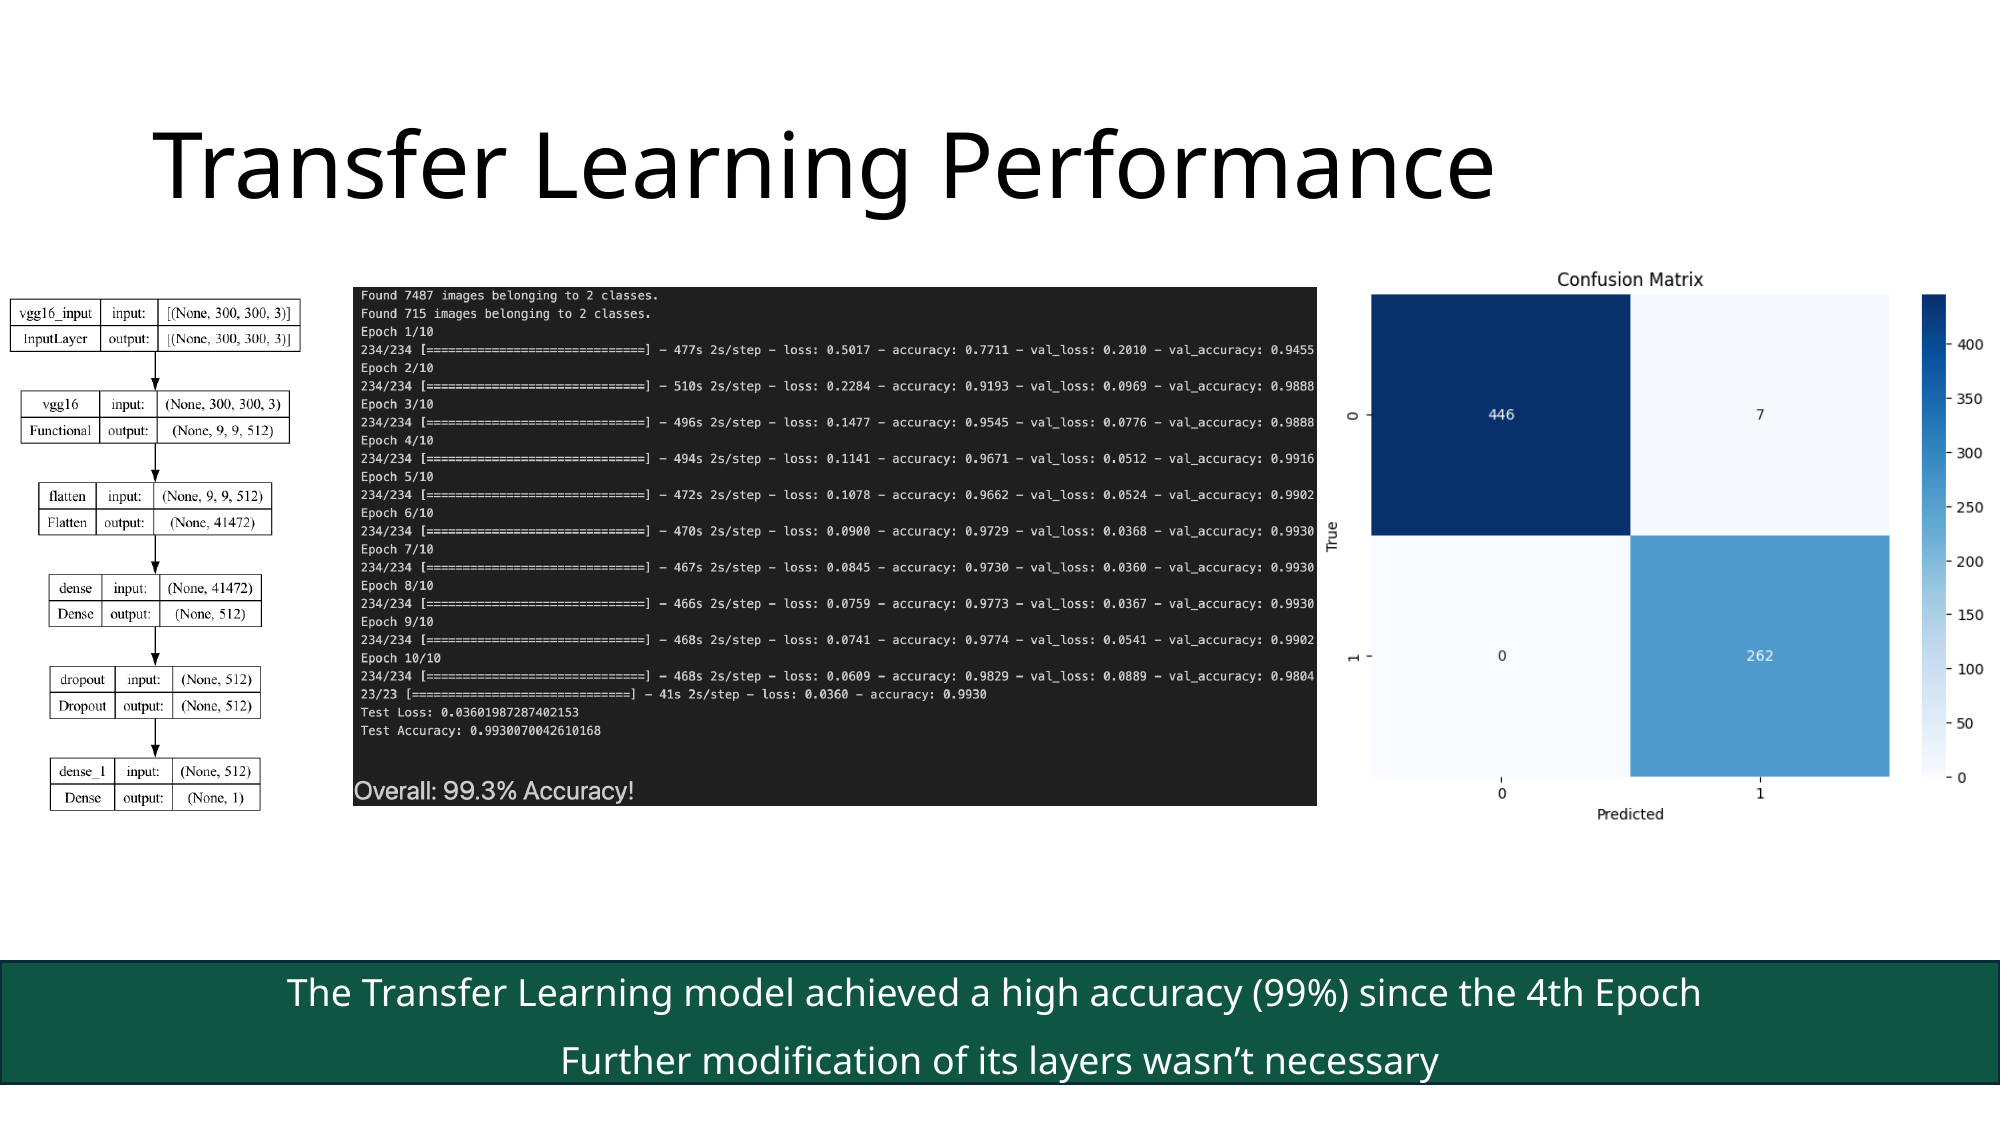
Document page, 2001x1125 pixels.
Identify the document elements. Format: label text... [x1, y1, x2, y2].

text_box The Transfer Learning model achieved a high accuracy (99%) since the 4th Epoch Further modification of its layers wasn’t necessary [0, 960, 2000, 1085]
title Transfer Learning Performance [137, 59, 1863, 278]
picture [5, 294, 305, 815]
picture [353, 261, 1994, 833]
